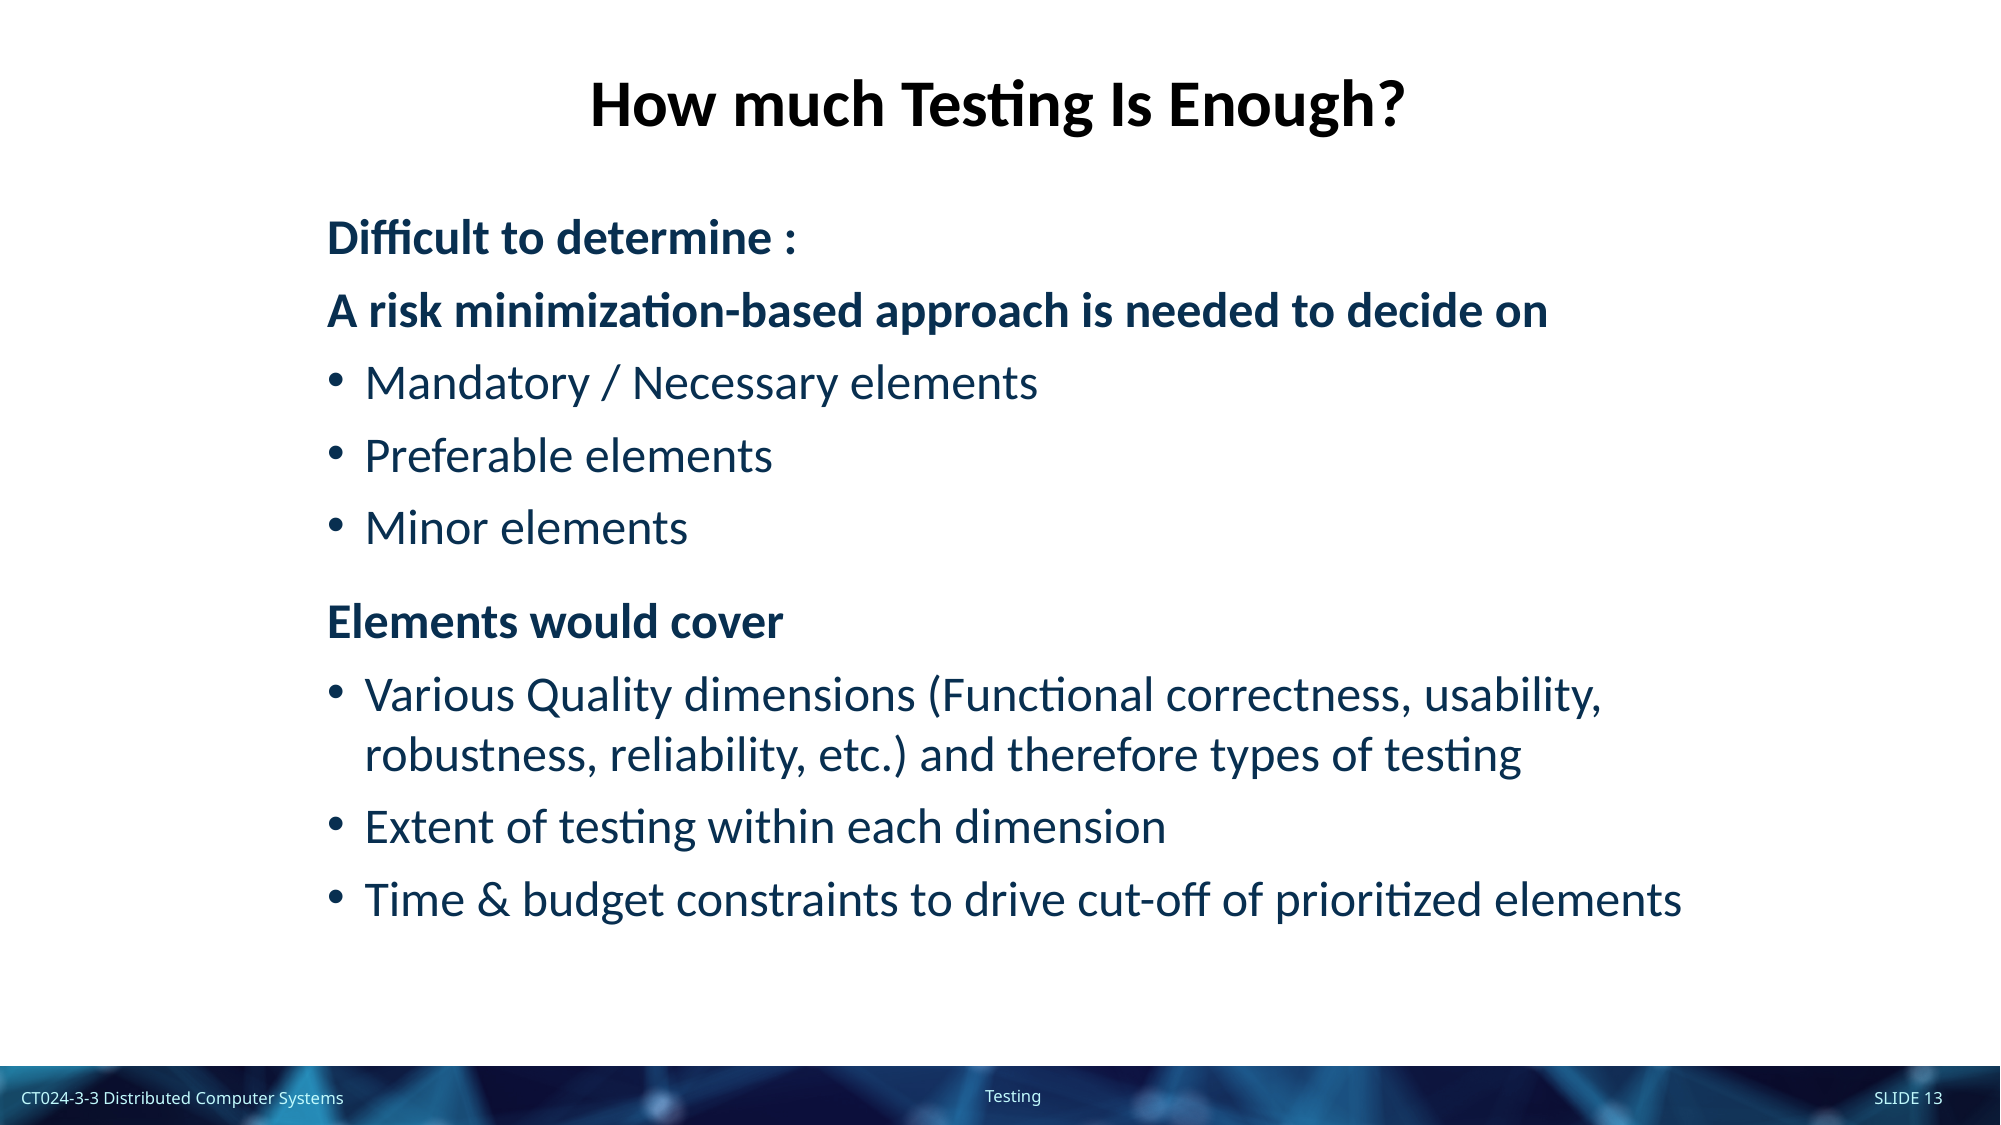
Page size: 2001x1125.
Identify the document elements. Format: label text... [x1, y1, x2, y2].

text_box How much Testing Is Enough? [290, 52, 1708, 142]
text_box Difficult to determine : A risk minimization-based approach is needed to decide on Mandatory / Necessary elements Preferable elements Minor elements [327, 204, 1671, 555]
text_box Elements would cover Various Quality dimensions (Functional correctness, usability, robustness, reliability, etc.) and therefore types of testing Extent of testing within each dimension Time & budget constraints to drive cut-off of prioritized elements [327, 588, 1690, 927]
picture [0, 1066, 2000, 1125]
